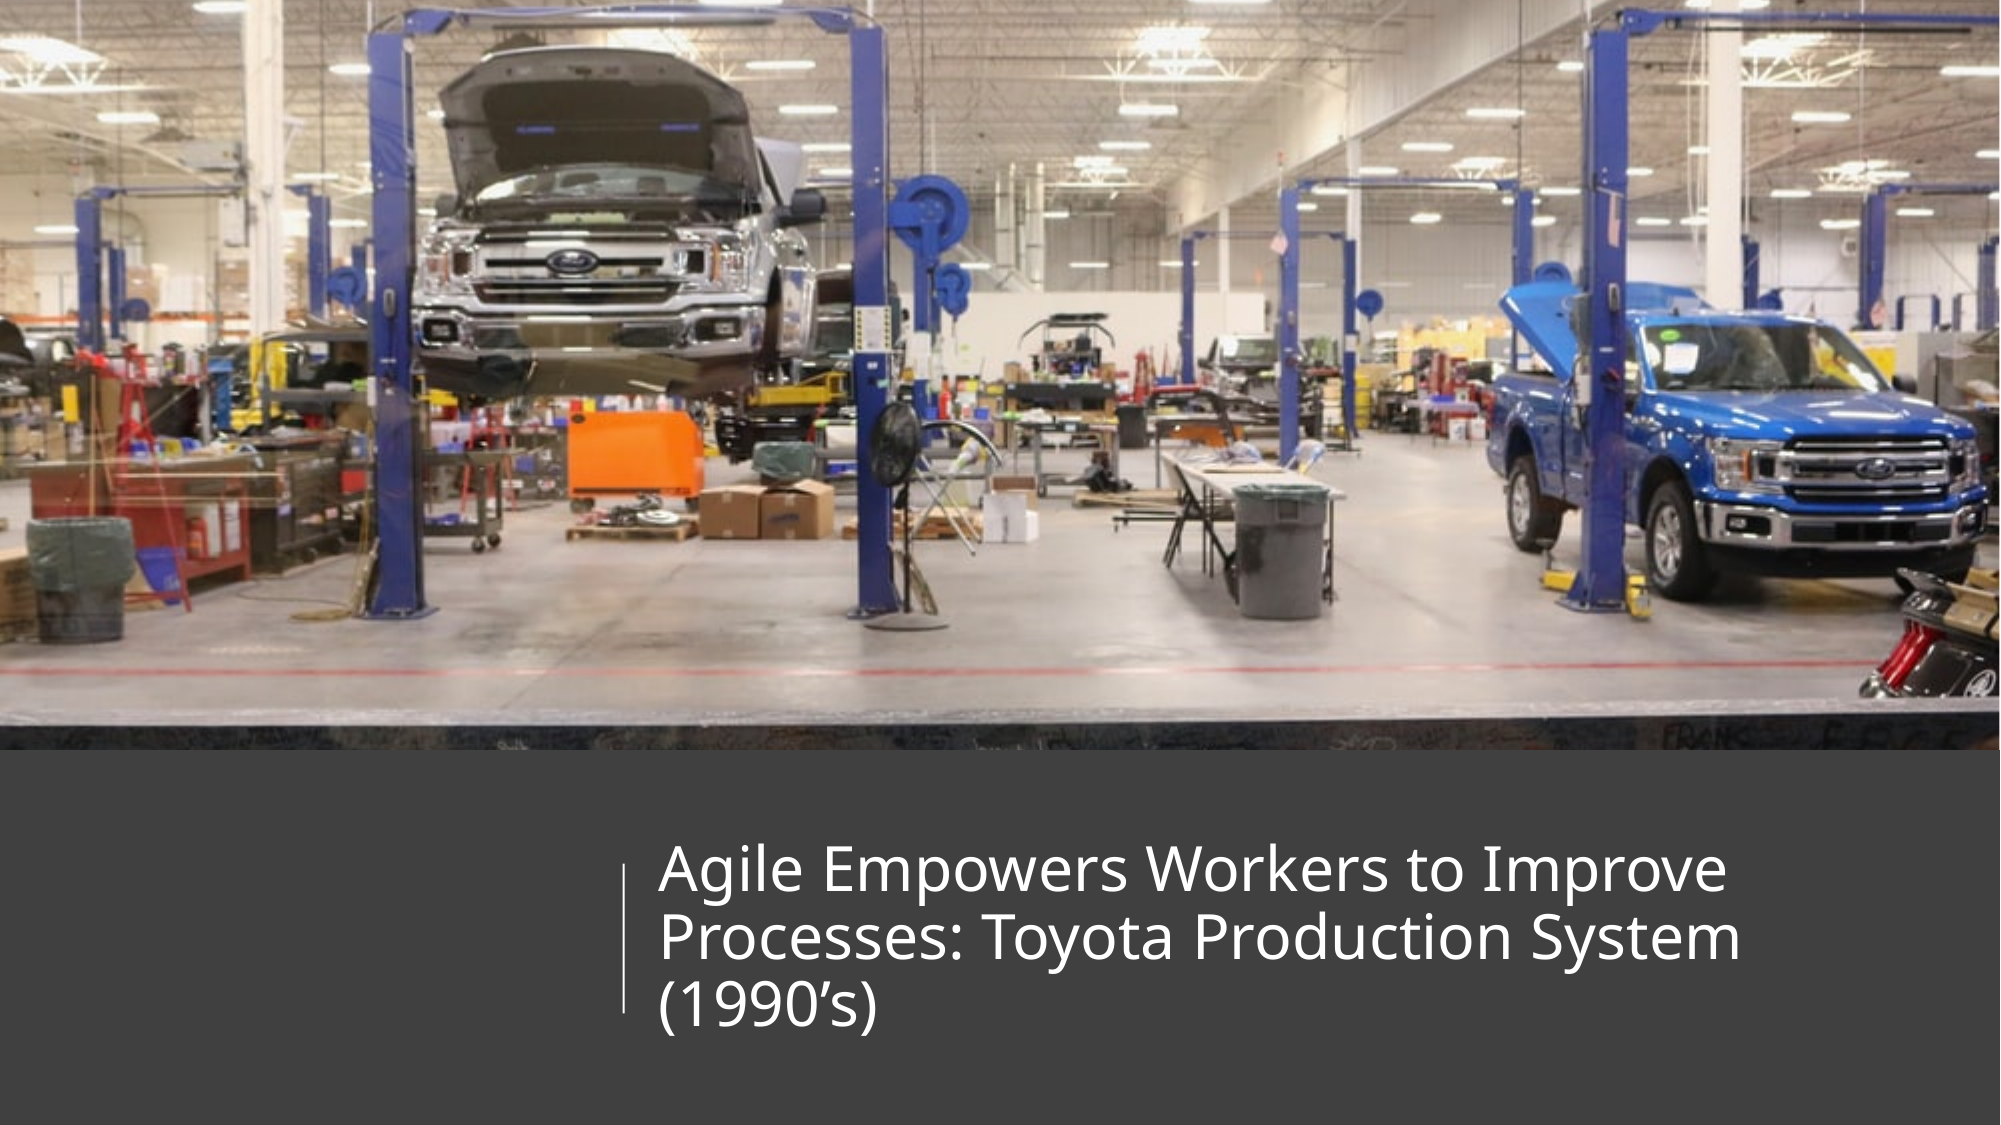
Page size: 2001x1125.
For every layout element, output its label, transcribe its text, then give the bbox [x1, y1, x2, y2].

picture [0, 0, 2000, 750]
title Agile Empowers Workers to Improve Processes: Toyota Production System (1990’s) [643, 835, 1929, 1043]
text_box [0, 750, 2000, 1125]
